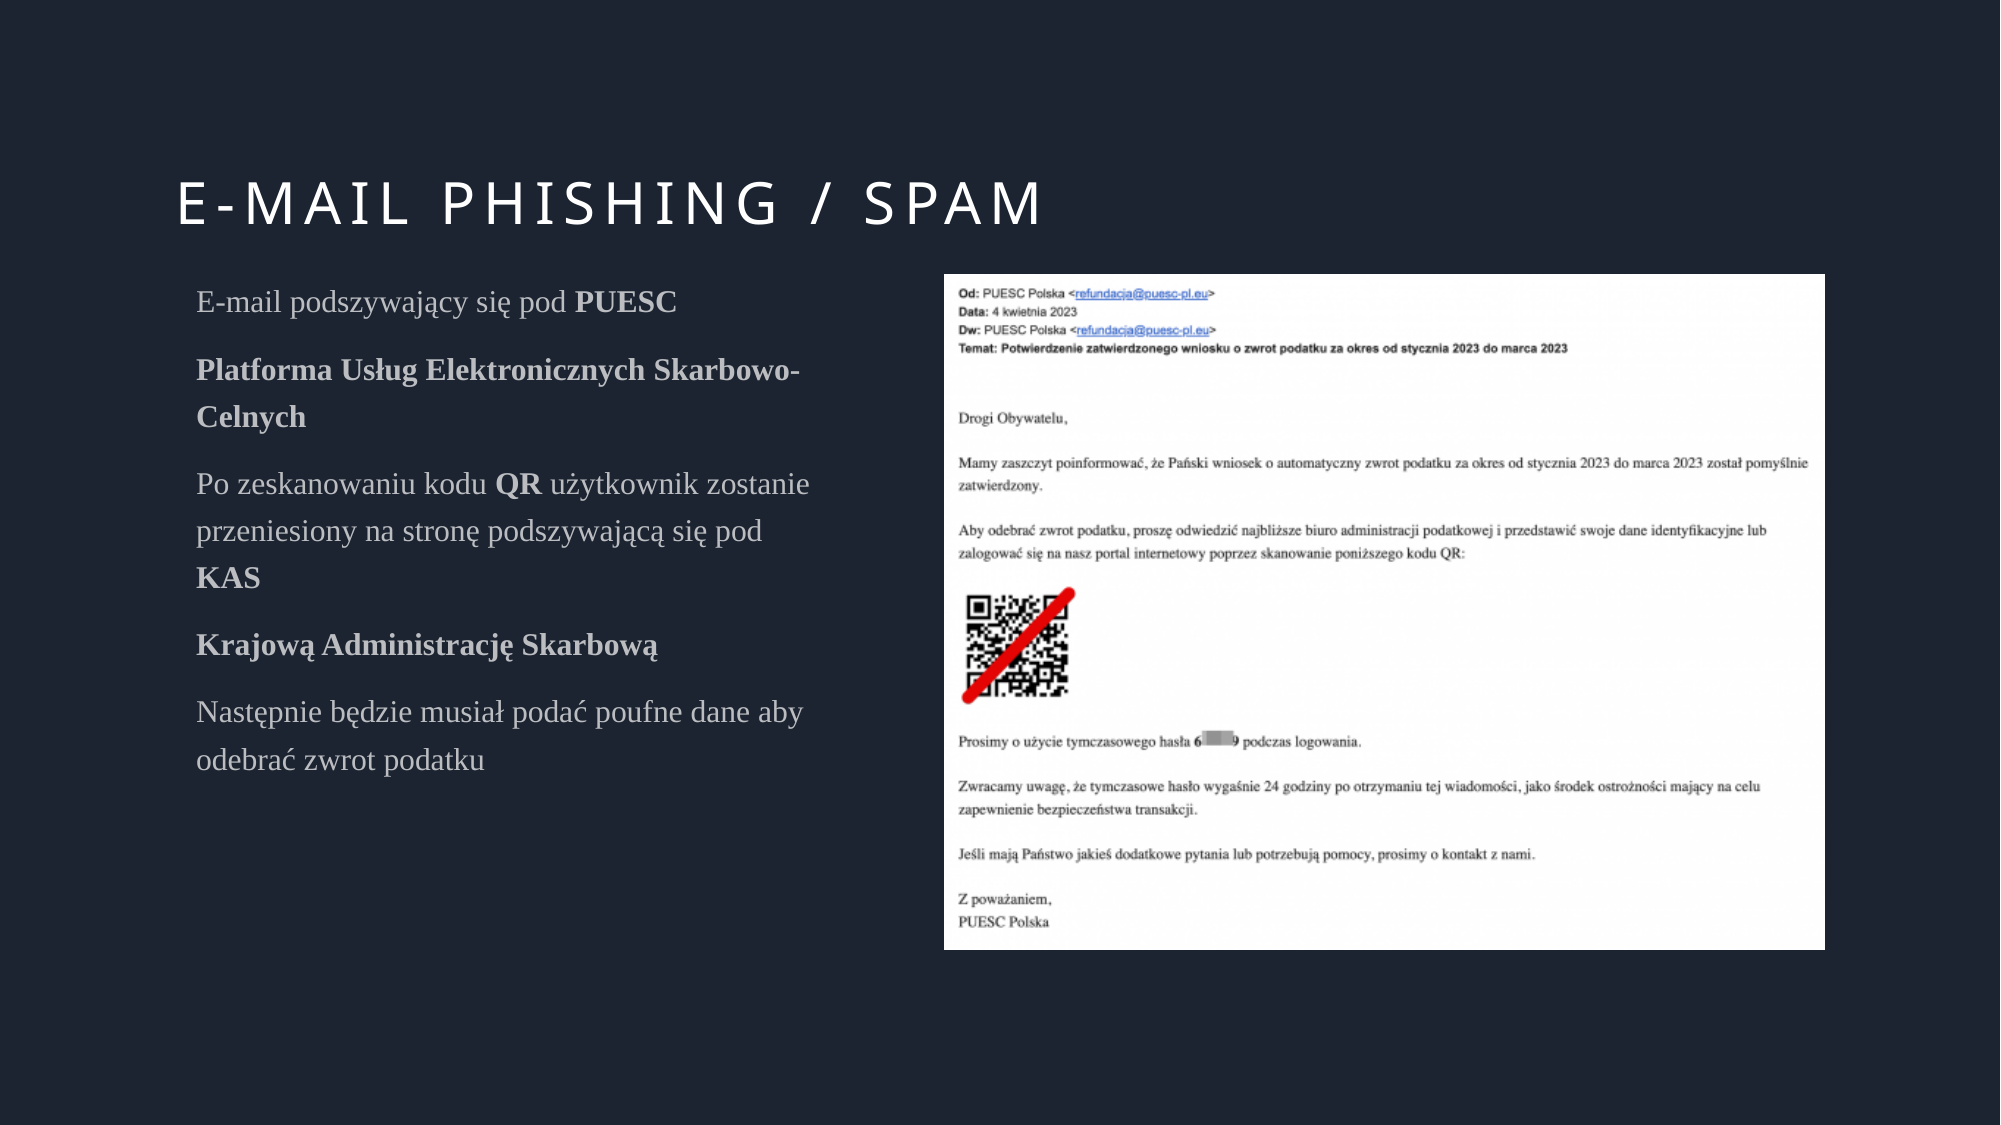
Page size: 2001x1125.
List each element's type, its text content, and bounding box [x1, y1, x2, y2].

title e-mail Phishing / spam [175, 165, 1463, 378]
list E-mail podszywający się pod PUESC Platforma Usług Elektronicznych Skarbowo-Celnych Po zeskanowaniu kodu QR użytkownik zostanie przeniesiony na stronę podszywającą się pod KAS Krajową Administrację Skarbową Następnie będzie musiał podać poufne dane aby odebrać zwrot podatku [196, 271, 820, 782]
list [943, 274, 1825, 950]
